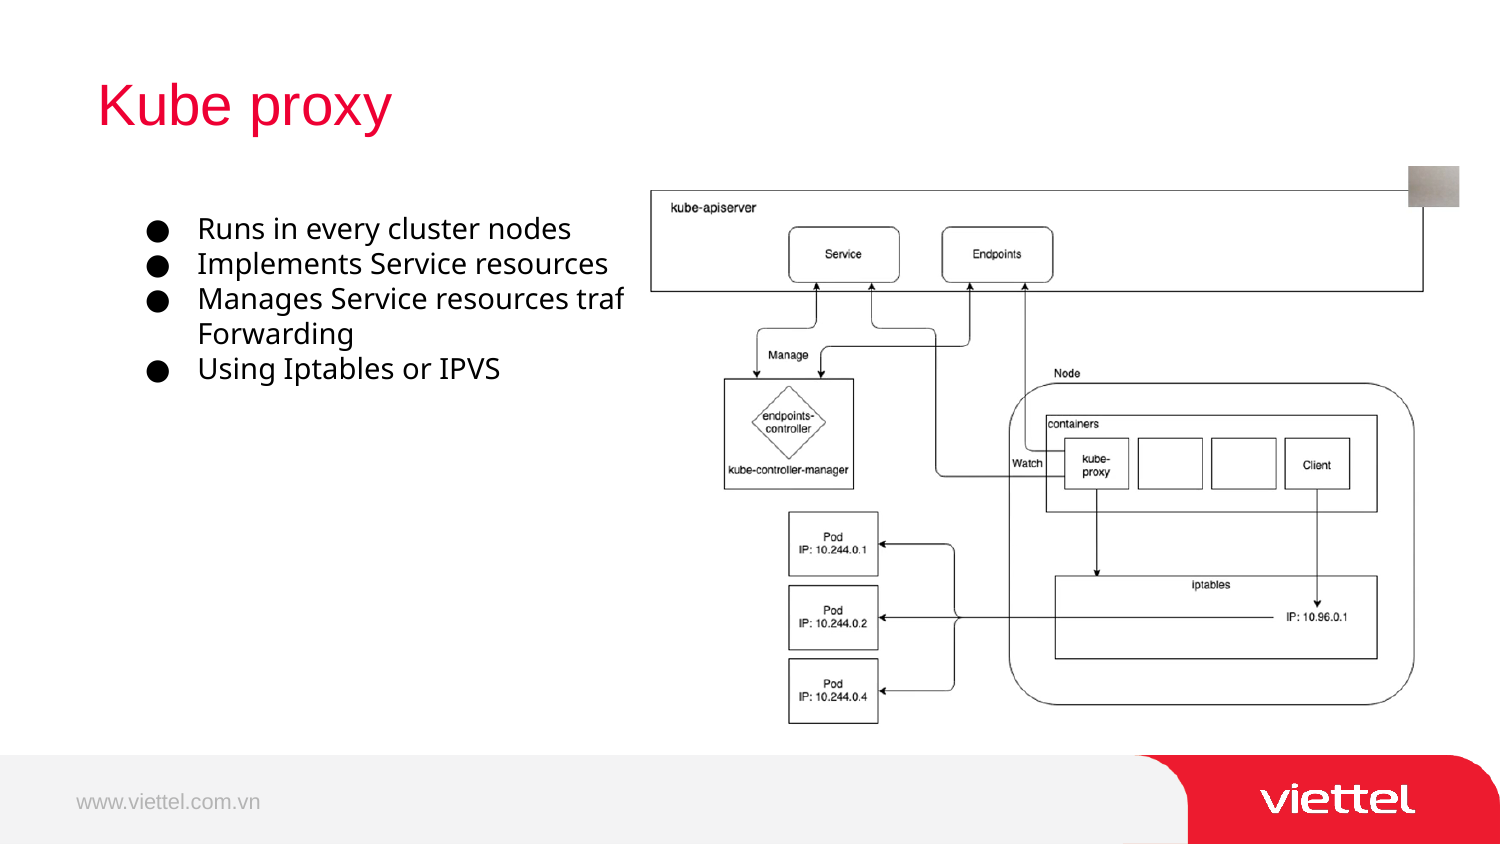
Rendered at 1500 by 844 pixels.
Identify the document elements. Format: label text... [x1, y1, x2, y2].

picture [0, 754, 1500, 844]
text_box Runs in every cluster nodes Implements Service resources Manages Service resources traffic Forwarding Using Iptables or IPVS [107, 203, 618, 393]
text_box Kube proxy [82, 59, 1118, 145]
picture [623, 166, 1460, 747]
